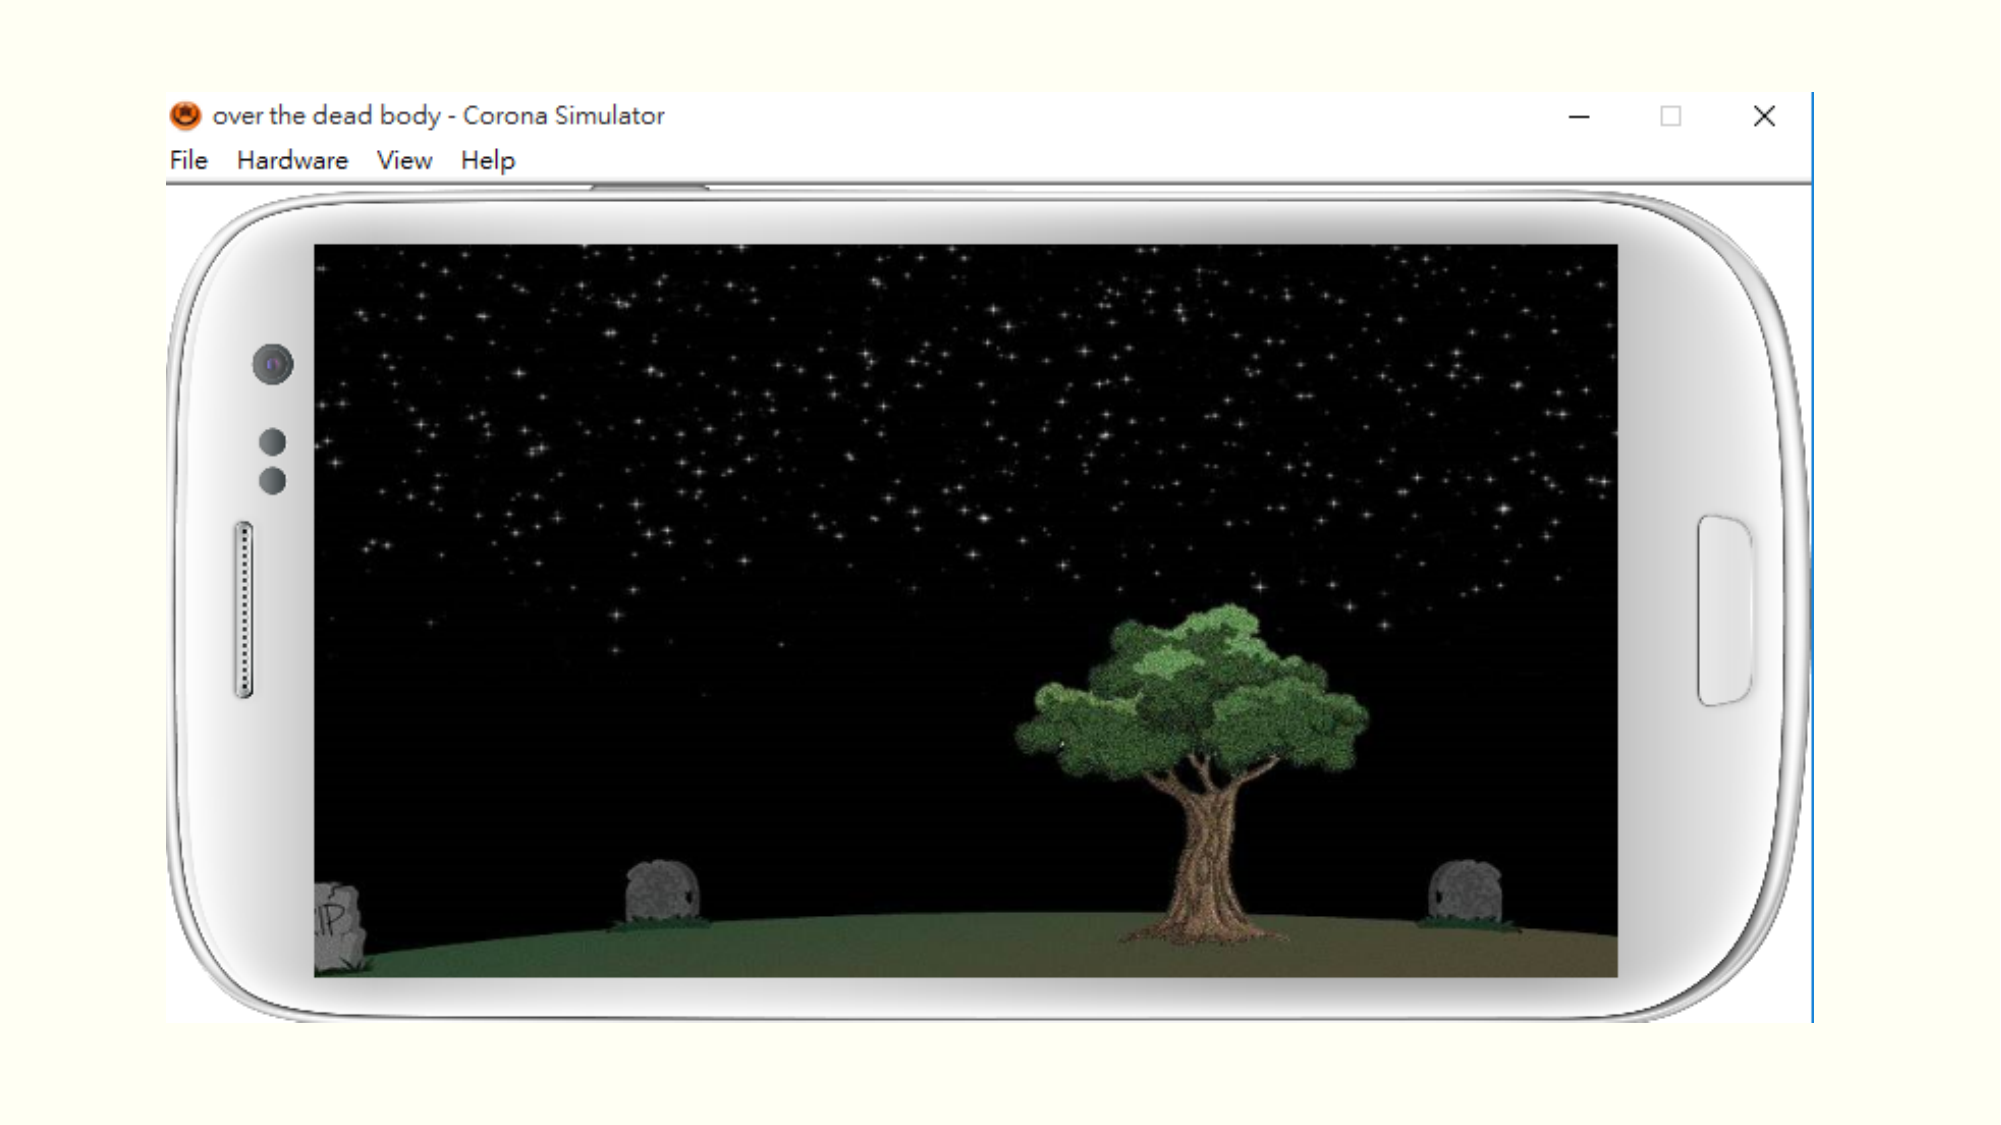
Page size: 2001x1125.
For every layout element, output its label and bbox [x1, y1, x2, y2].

picture [166, 92, 1814, 1023]
